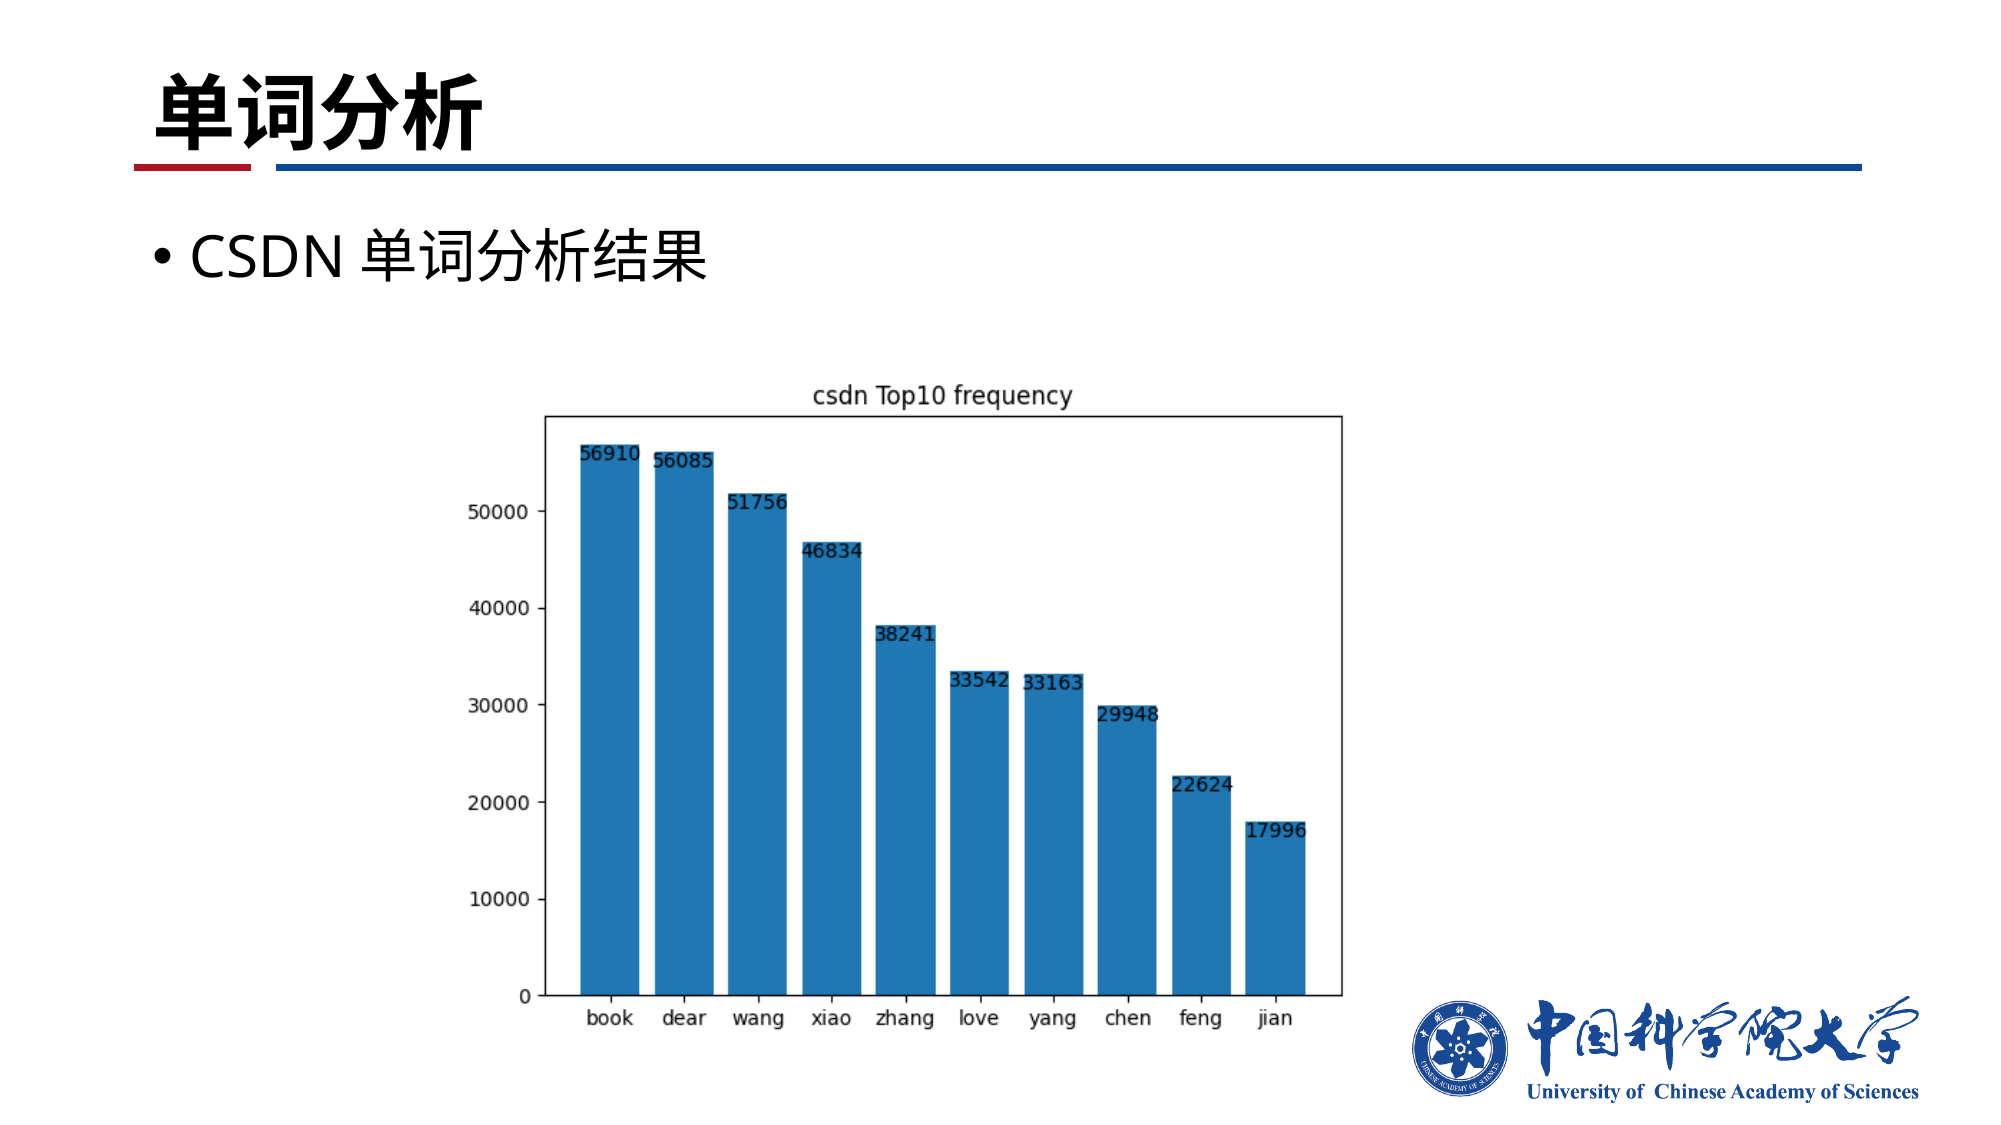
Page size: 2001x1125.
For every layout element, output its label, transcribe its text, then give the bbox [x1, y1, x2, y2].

picture [1412, 996, 1919, 1103]
list CSDN单词分析结果 [137, 219, 1863, 1051]
title 单词分析 [137, 0, 1863, 168]
picture [446, 363, 1363, 1051]
